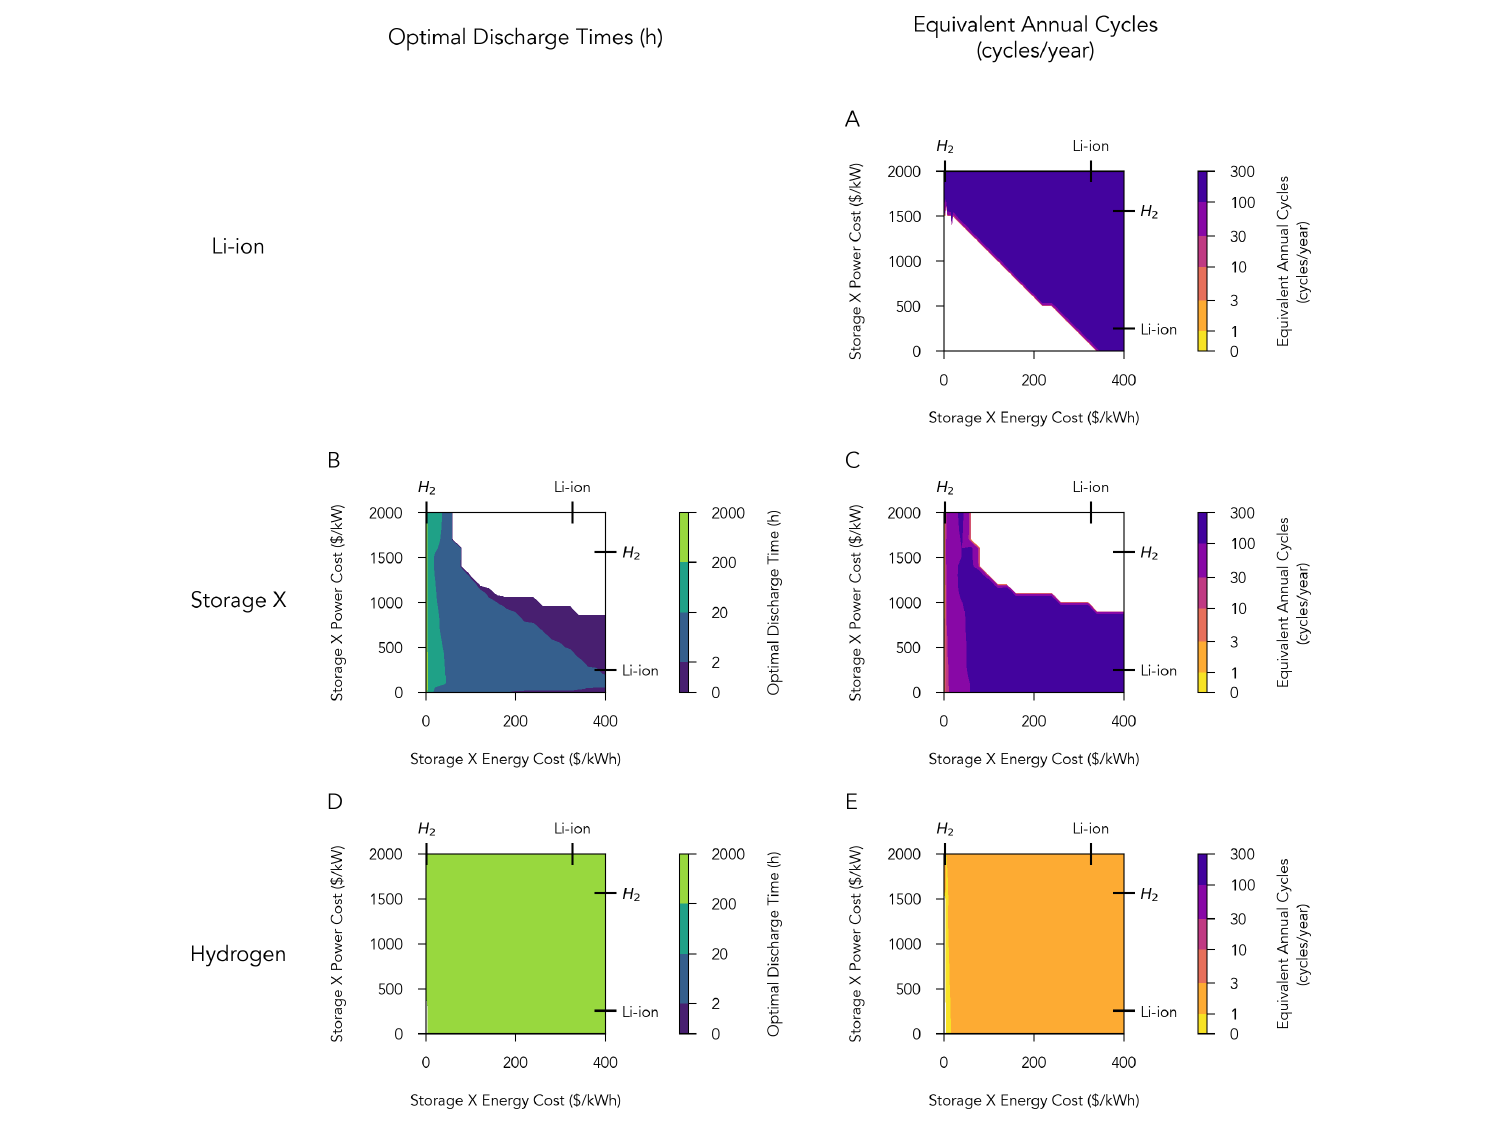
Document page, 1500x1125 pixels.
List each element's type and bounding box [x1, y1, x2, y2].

picture [174, 0, 1326, 1125]
